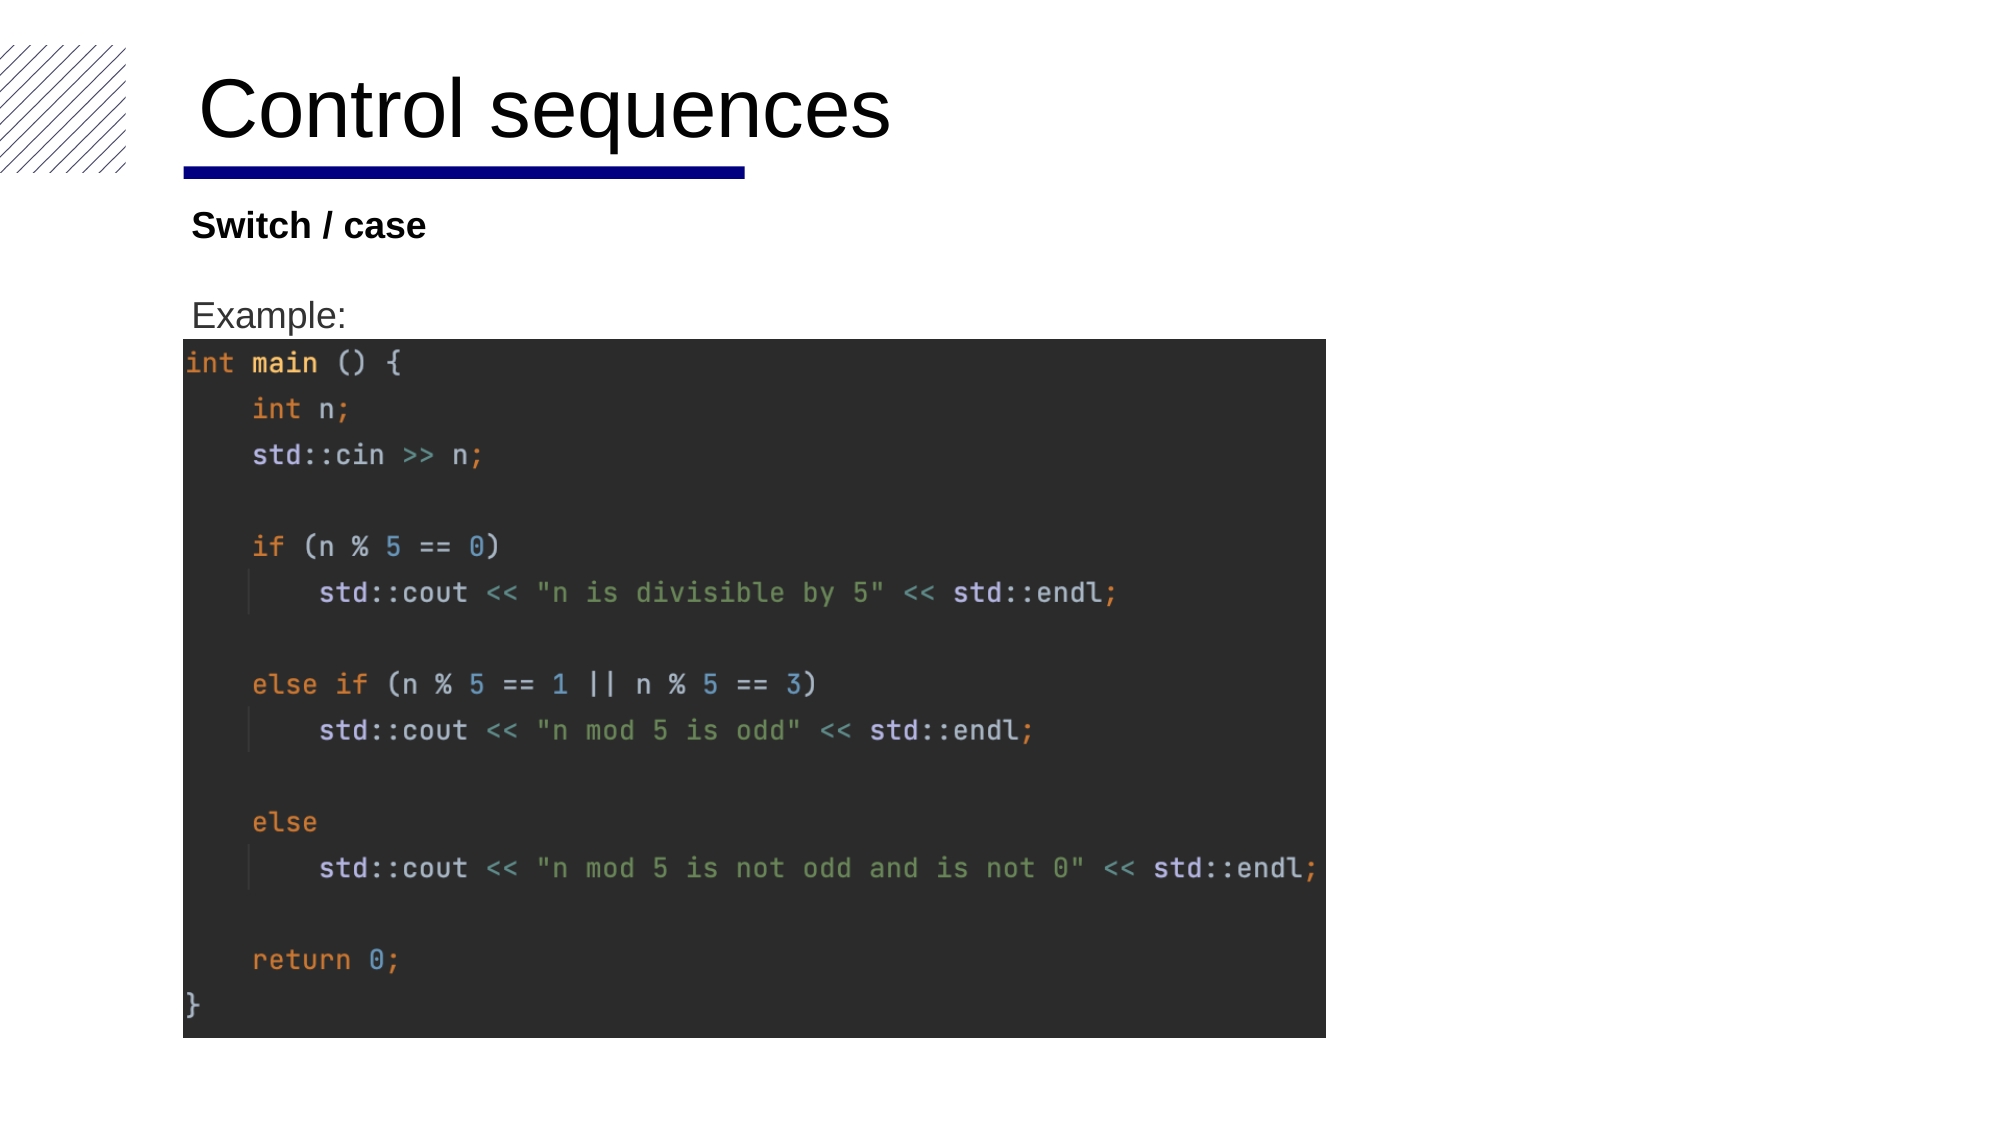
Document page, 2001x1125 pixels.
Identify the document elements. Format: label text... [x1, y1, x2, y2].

list Control sequences [183, 58, 1780, 193]
text_box Switch / case Example: [183, 193, 1956, 344]
picture [183, 339, 1326, 1038]
